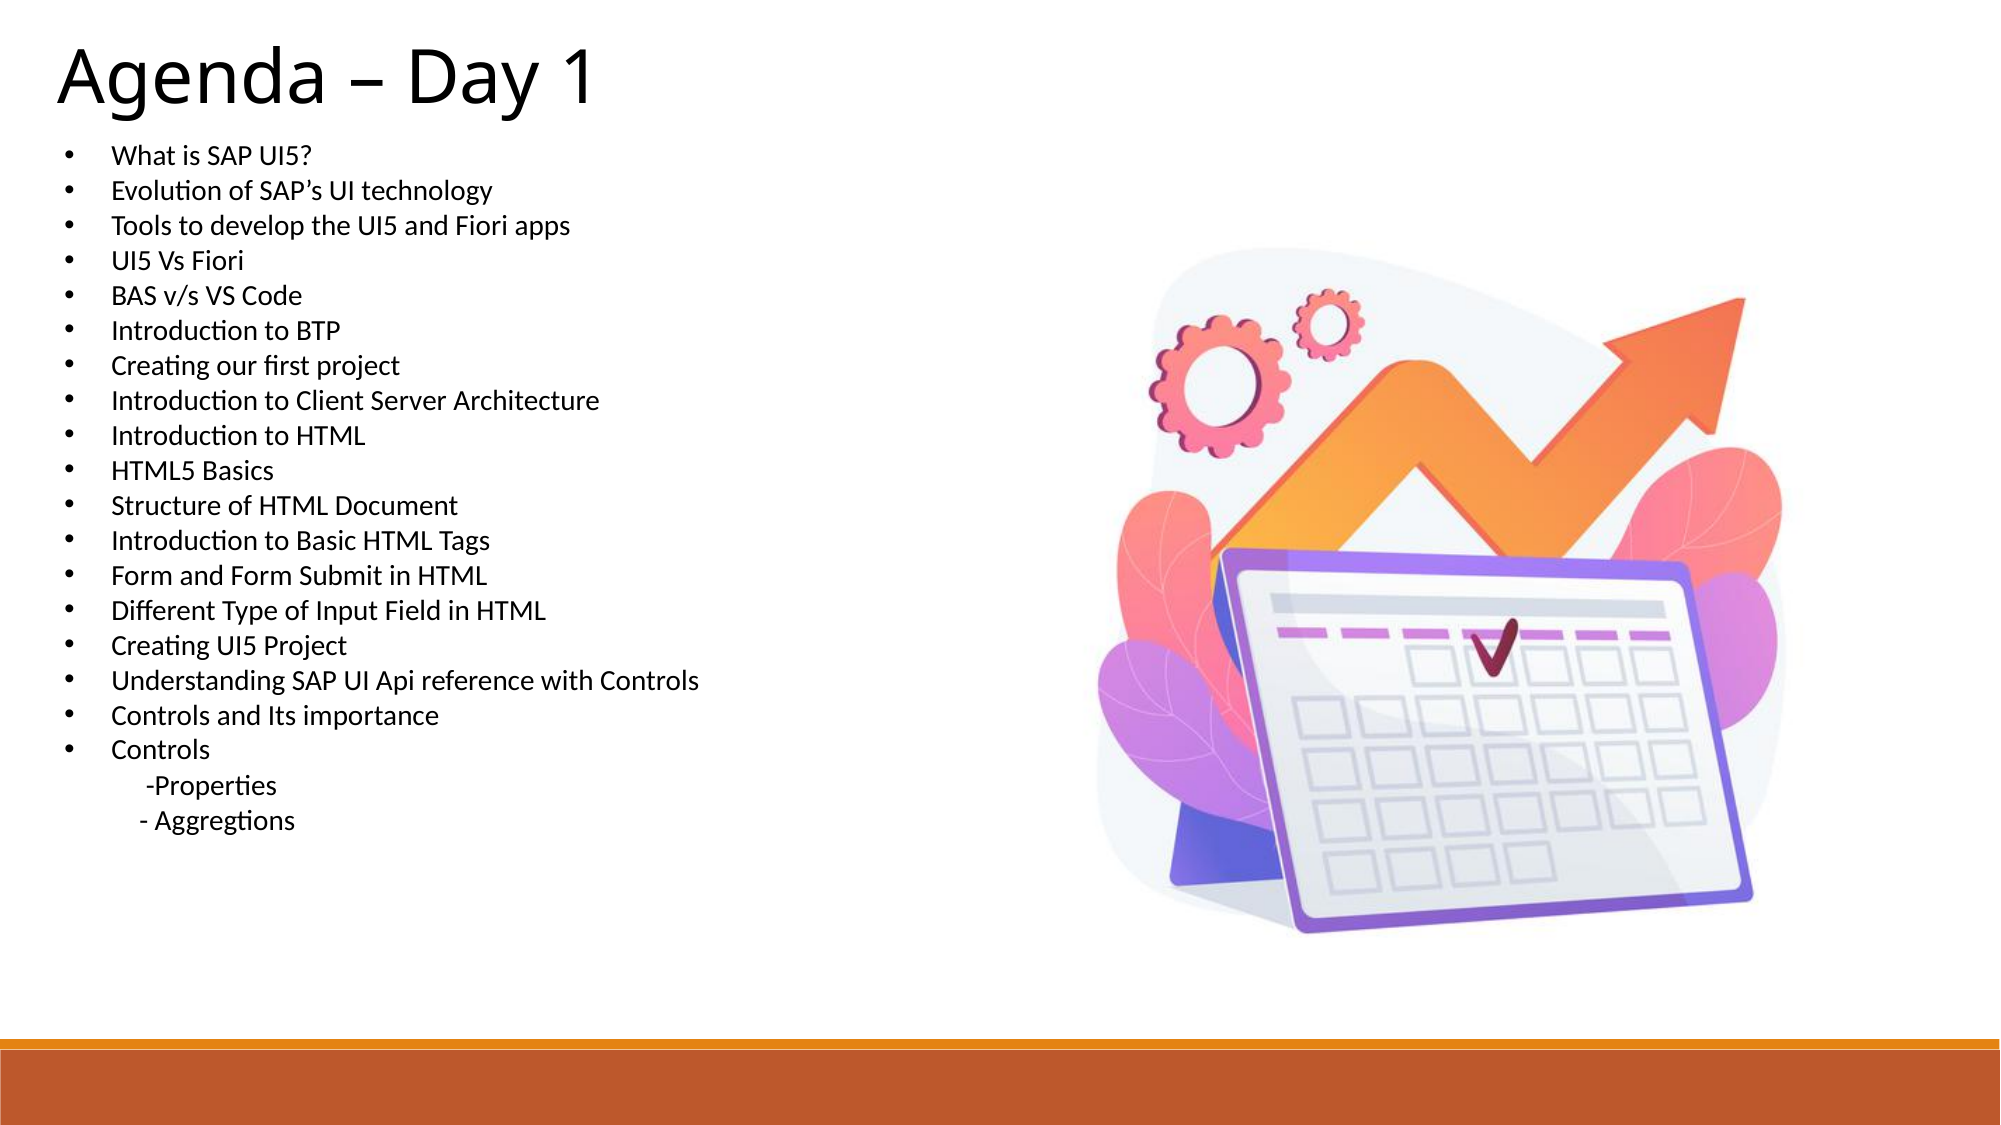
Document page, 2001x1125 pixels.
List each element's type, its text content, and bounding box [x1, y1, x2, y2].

picture [1016, 128, 1896, 1008]
text_box Agenda – Day 1 [42, 30, 1896, 148]
text_box What is SAP UI5? Evolution of SAP’s UI technology Tools to develop the UI5 and Fiori apps UI5 Vs Fiori BAS v/s VS Code Introduction to BTP Creating our first project Introduction to Client Server Architecture Introduction to HTML HTML5 Basics Structure of HTML Document Introduction to Basic HTML Tags Form and Form Submit in HTML Different Type of Input Field in HTML Creating UI5 Project Understanding SAP UI Api reference with Controls Controls and Its importance Controls -Properties - Aggregtions [49, 129, 928, 844]
